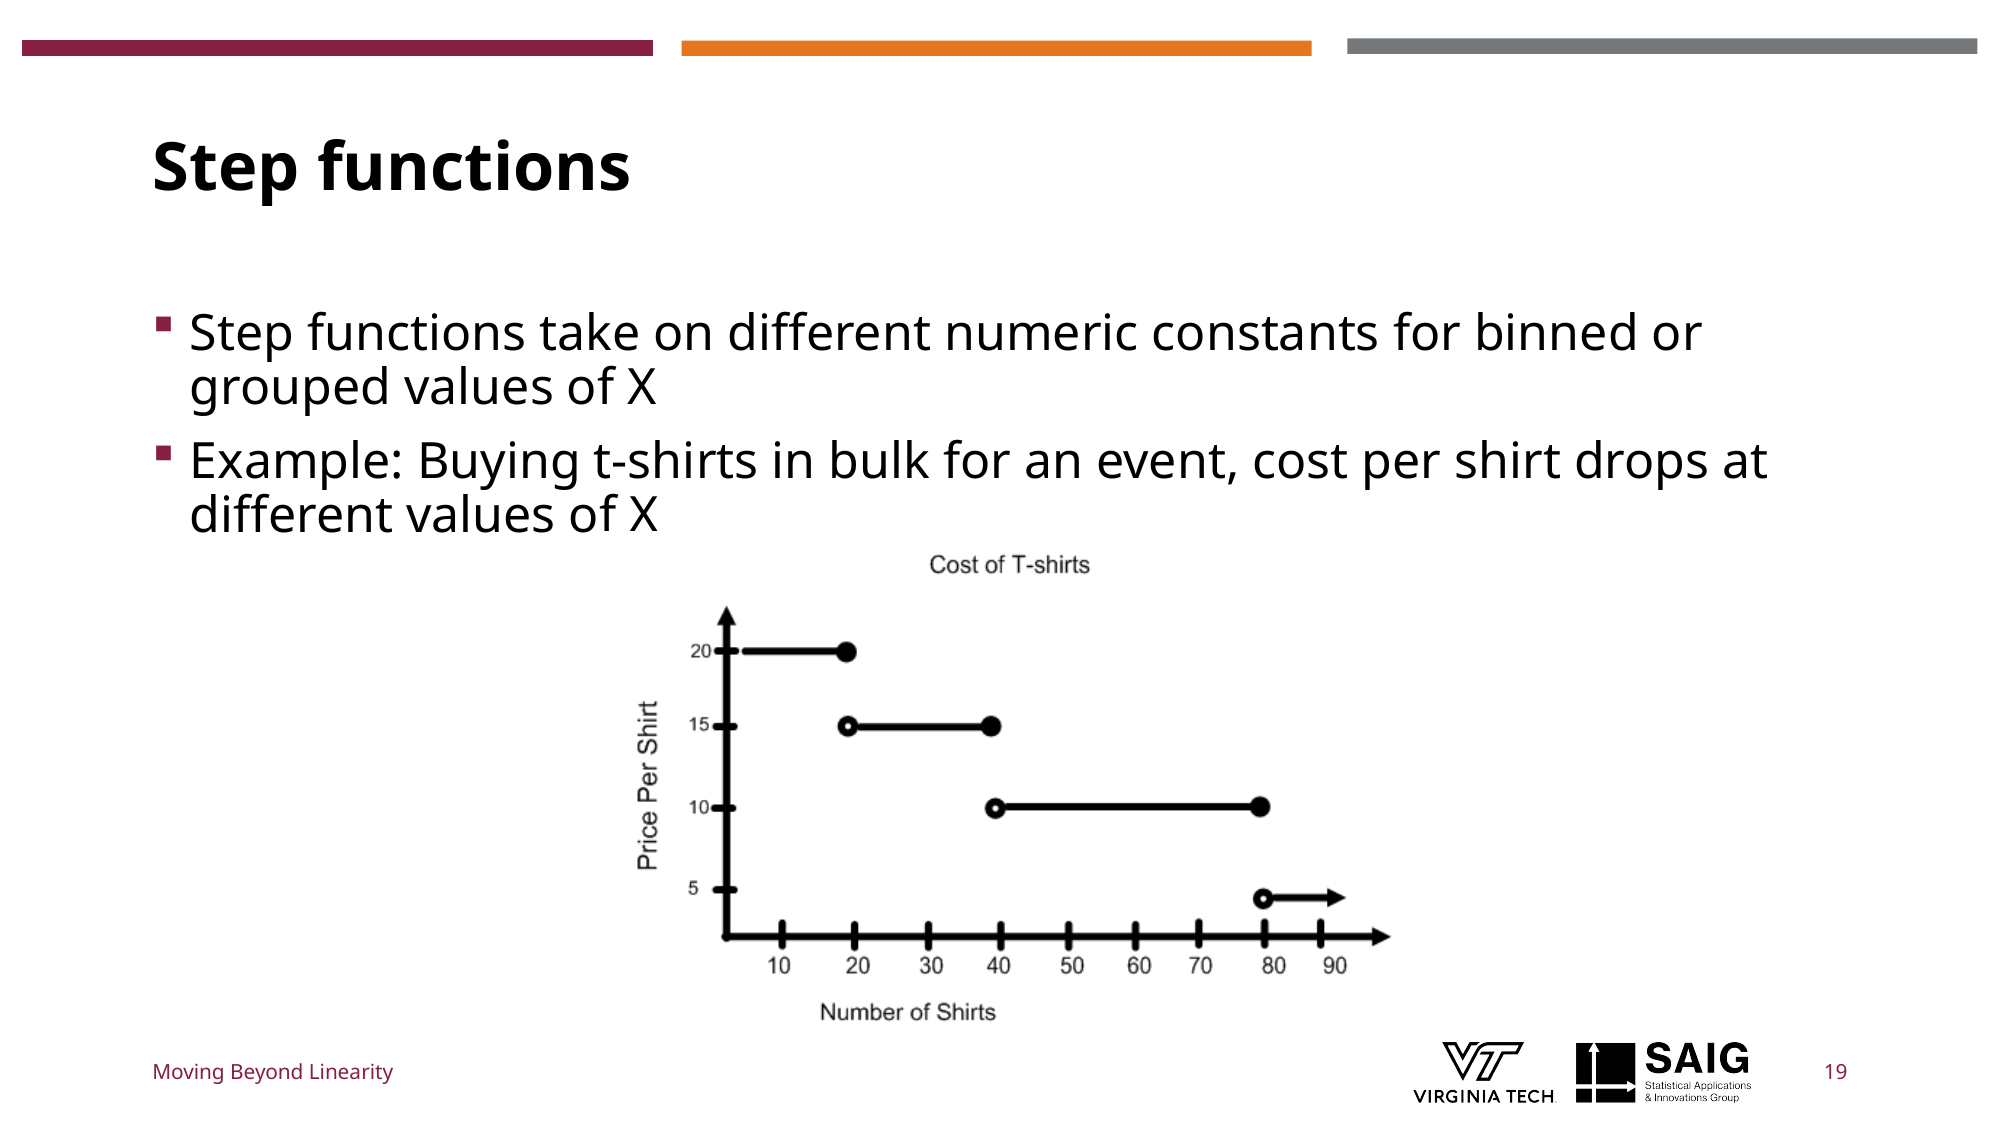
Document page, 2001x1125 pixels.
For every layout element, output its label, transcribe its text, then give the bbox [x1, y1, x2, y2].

title Step functions [137, 59, 1863, 278]
list Step functions take on different numeric constants for binned or grouped values of X Example: Buying t-shirts in bulk for an event, cost per shirt drops at different values of X [137, 299, 1863, 1014]
slide_number 19 [1412, 1042, 1863, 1103]
footer Moving Beyond Linearity [137, 1042, 813, 1103]
picture [599, 531, 1400, 1029]
